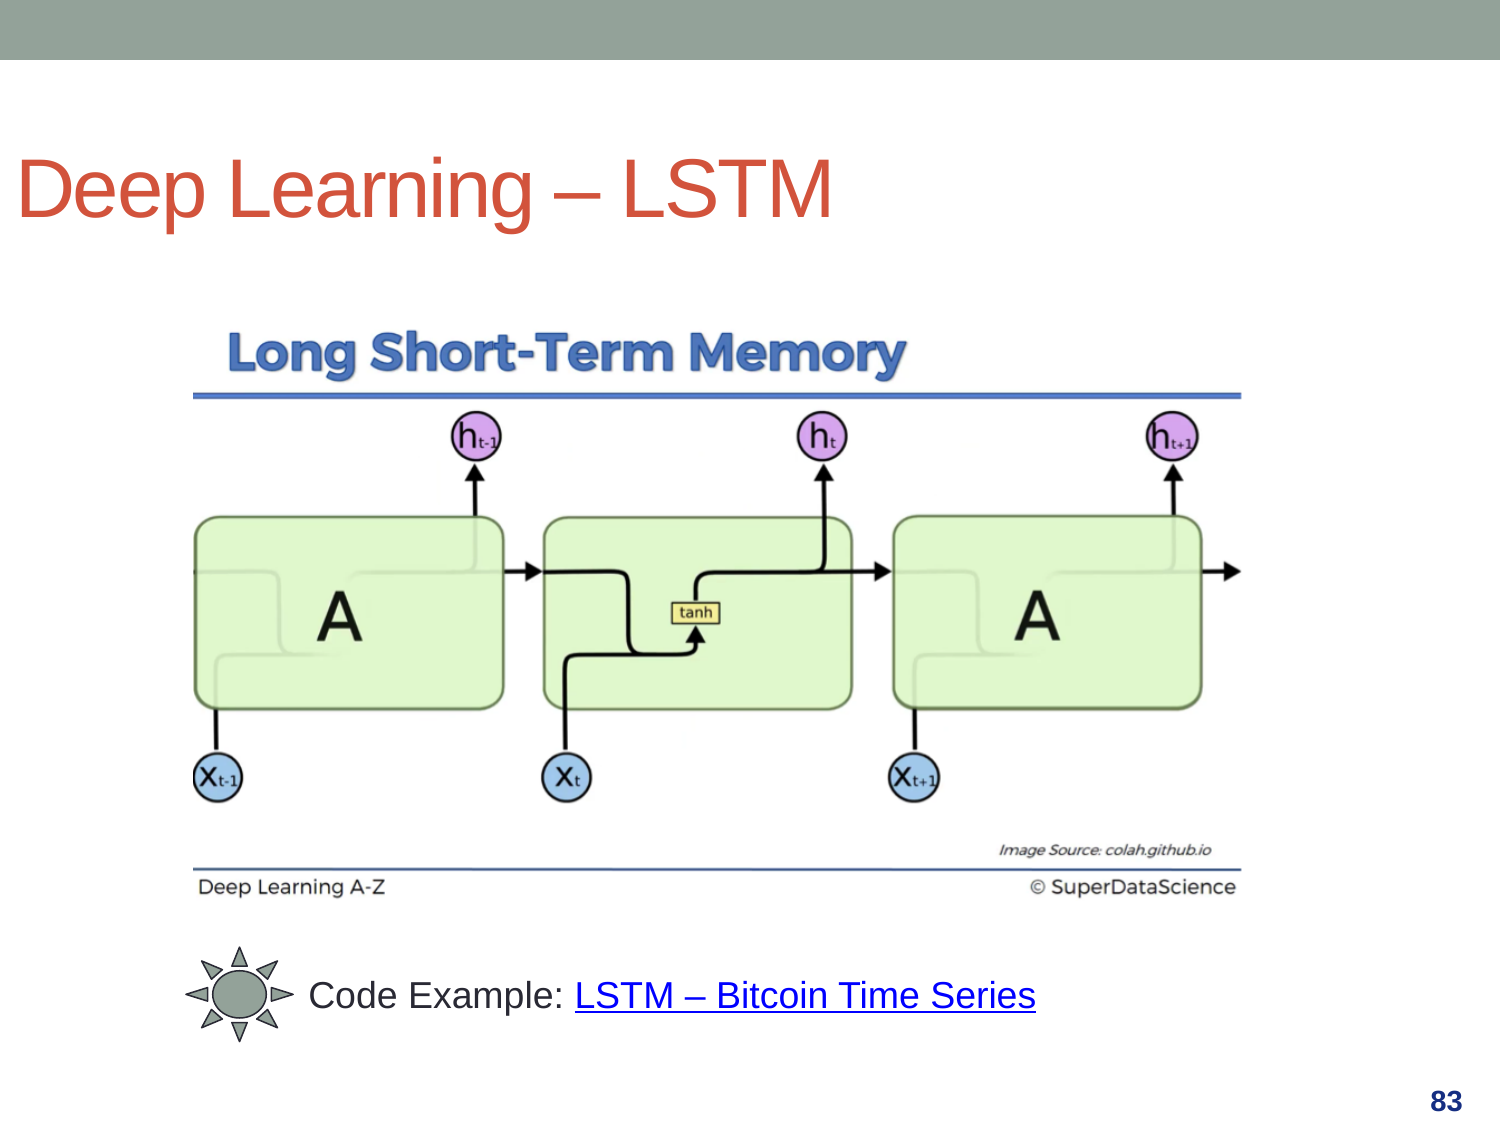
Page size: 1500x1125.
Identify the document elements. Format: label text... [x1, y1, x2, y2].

text_box [231, 1022, 248, 1042]
text_box [231, 947, 248, 967]
text_box [271, 987, 294, 1002]
text_box [185, 987, 208, 1002]
slide_number 83 [1415, 1070, 1499, 1125]
text_box [201, 960, 223, 980]
text_box [256, 1009, 278, 1028]
text_box Code Example: LSTM – Bitcoin Time Series [293, 964, 1052, 1024]
picture [193, 314, 1242, 902]
text_box [256, 960, 278, 980]
text_box [64, 278, 1483, 657]
title Deep Learning – LSTM [0, 101, 1325, 266]
text_box [201, 1009, 223, 1028]
text_box [212, 970, 267, 1018]
